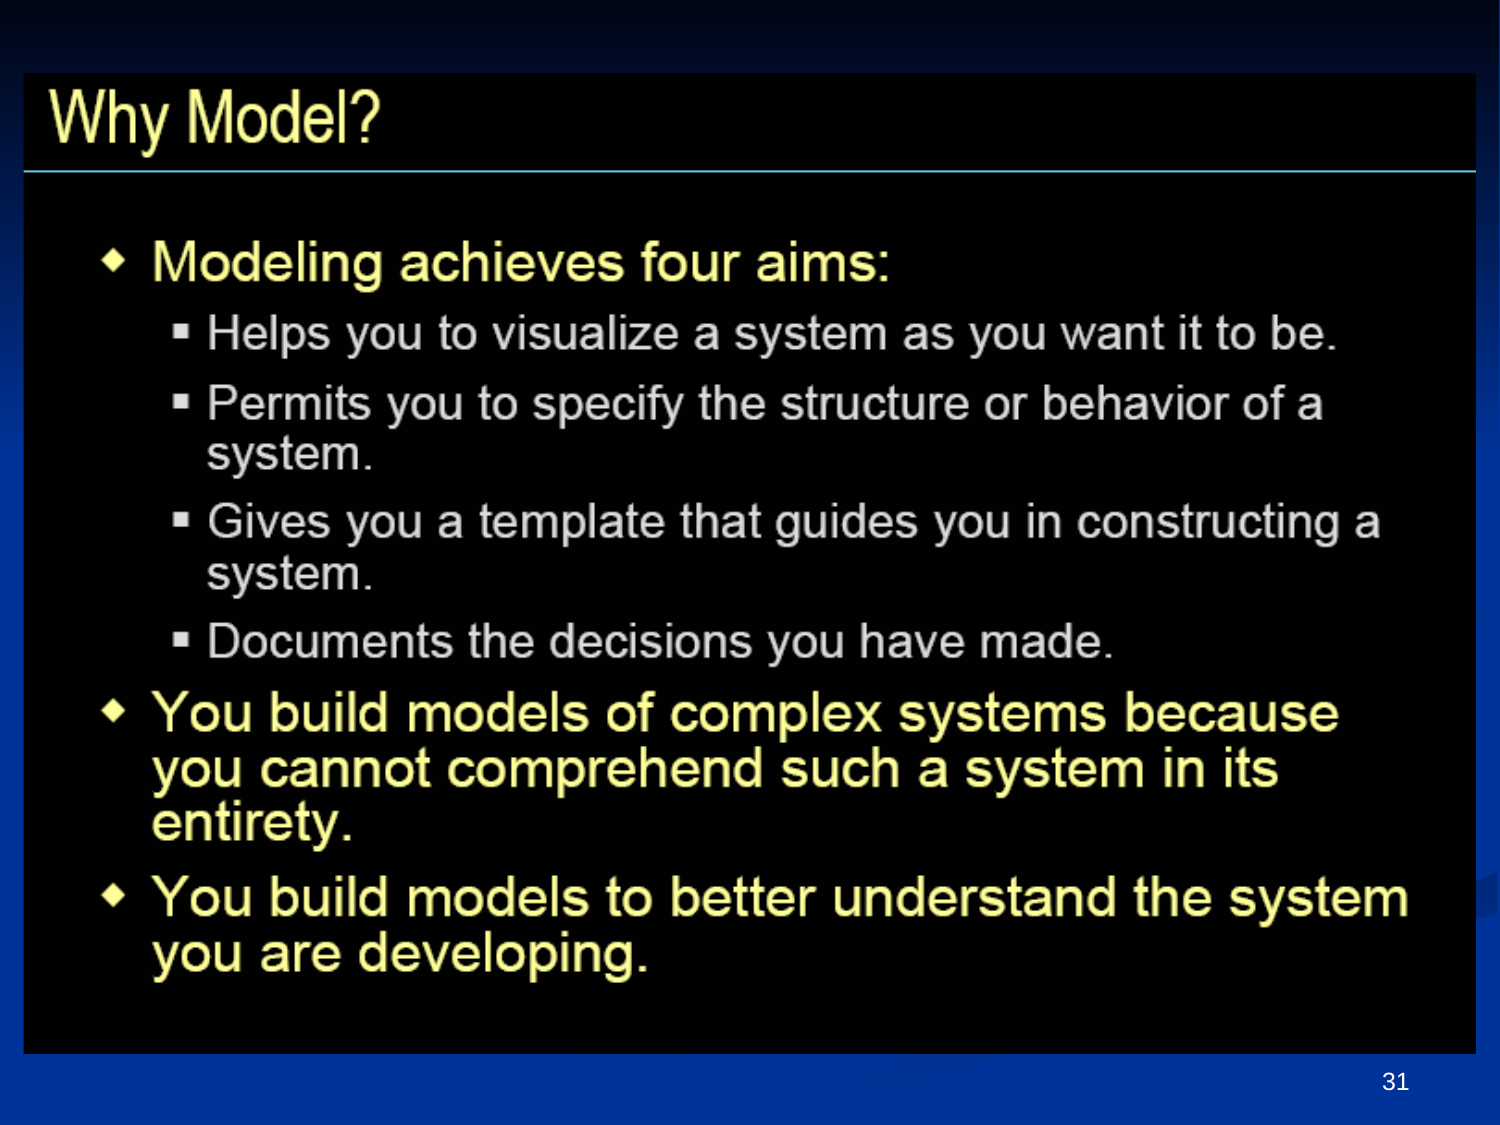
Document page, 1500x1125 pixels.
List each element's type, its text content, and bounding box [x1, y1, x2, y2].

slide_number 31 [1074, 1062, 1426, 1104]
picture [23, 72, 1477, 1054]
